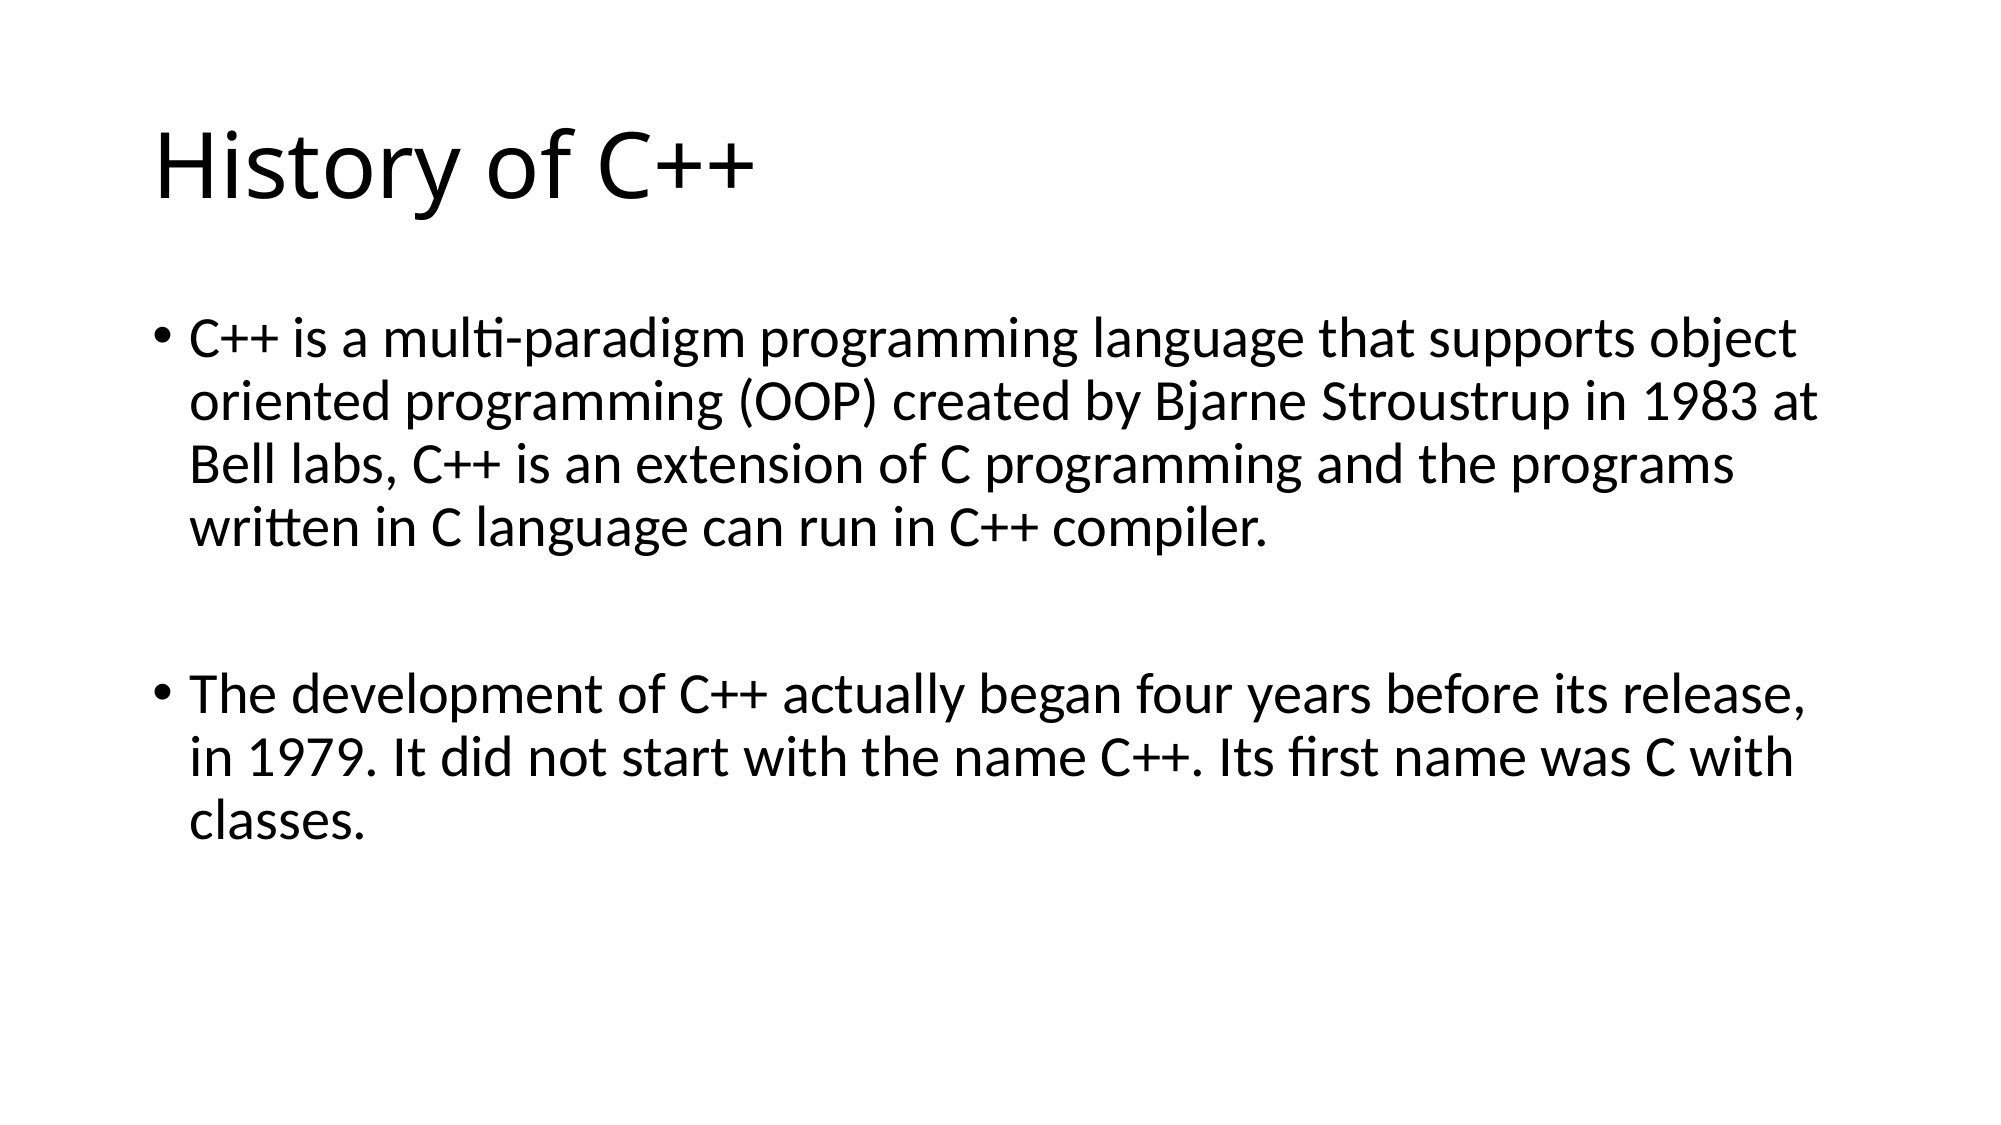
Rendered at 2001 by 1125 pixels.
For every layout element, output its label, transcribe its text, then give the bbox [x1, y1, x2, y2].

title History of C++ [137, 59, 1863, 278]
list C++ is a multi-paradigm programming language that supports object oriented programming (OOP) created by Bjarne Stroustrup in 1983 at Bell labs, C++ is an extension of C programming and the programs written in C language can run in C++ compiler. The development of C++ actually began four years before its release, in 1979. It did not start with the name C++. Its first name was C with classes. [137, 299, 1863, 1014]
